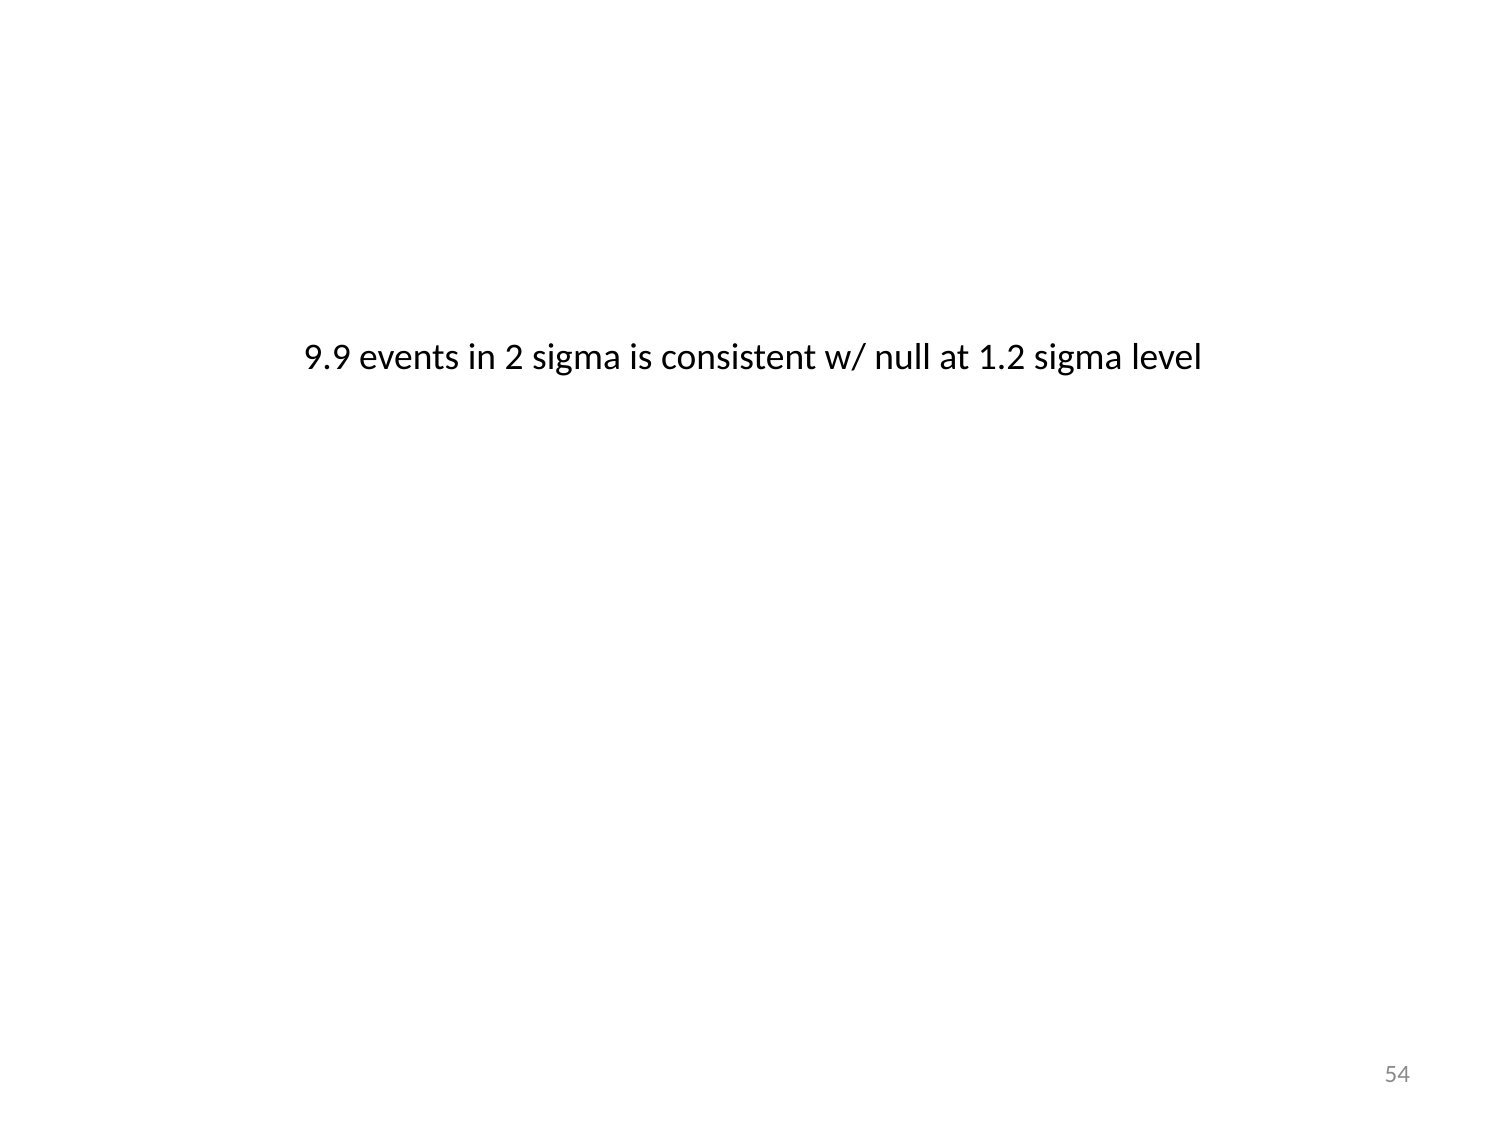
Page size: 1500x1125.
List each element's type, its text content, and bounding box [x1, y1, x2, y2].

slide_number 54 [1074, 1042, 1425, 1103]
text_box 9.9 events in 2 sigma is consistent w/ null at 1.2 sigma level [288, 324, 1218, 385]
